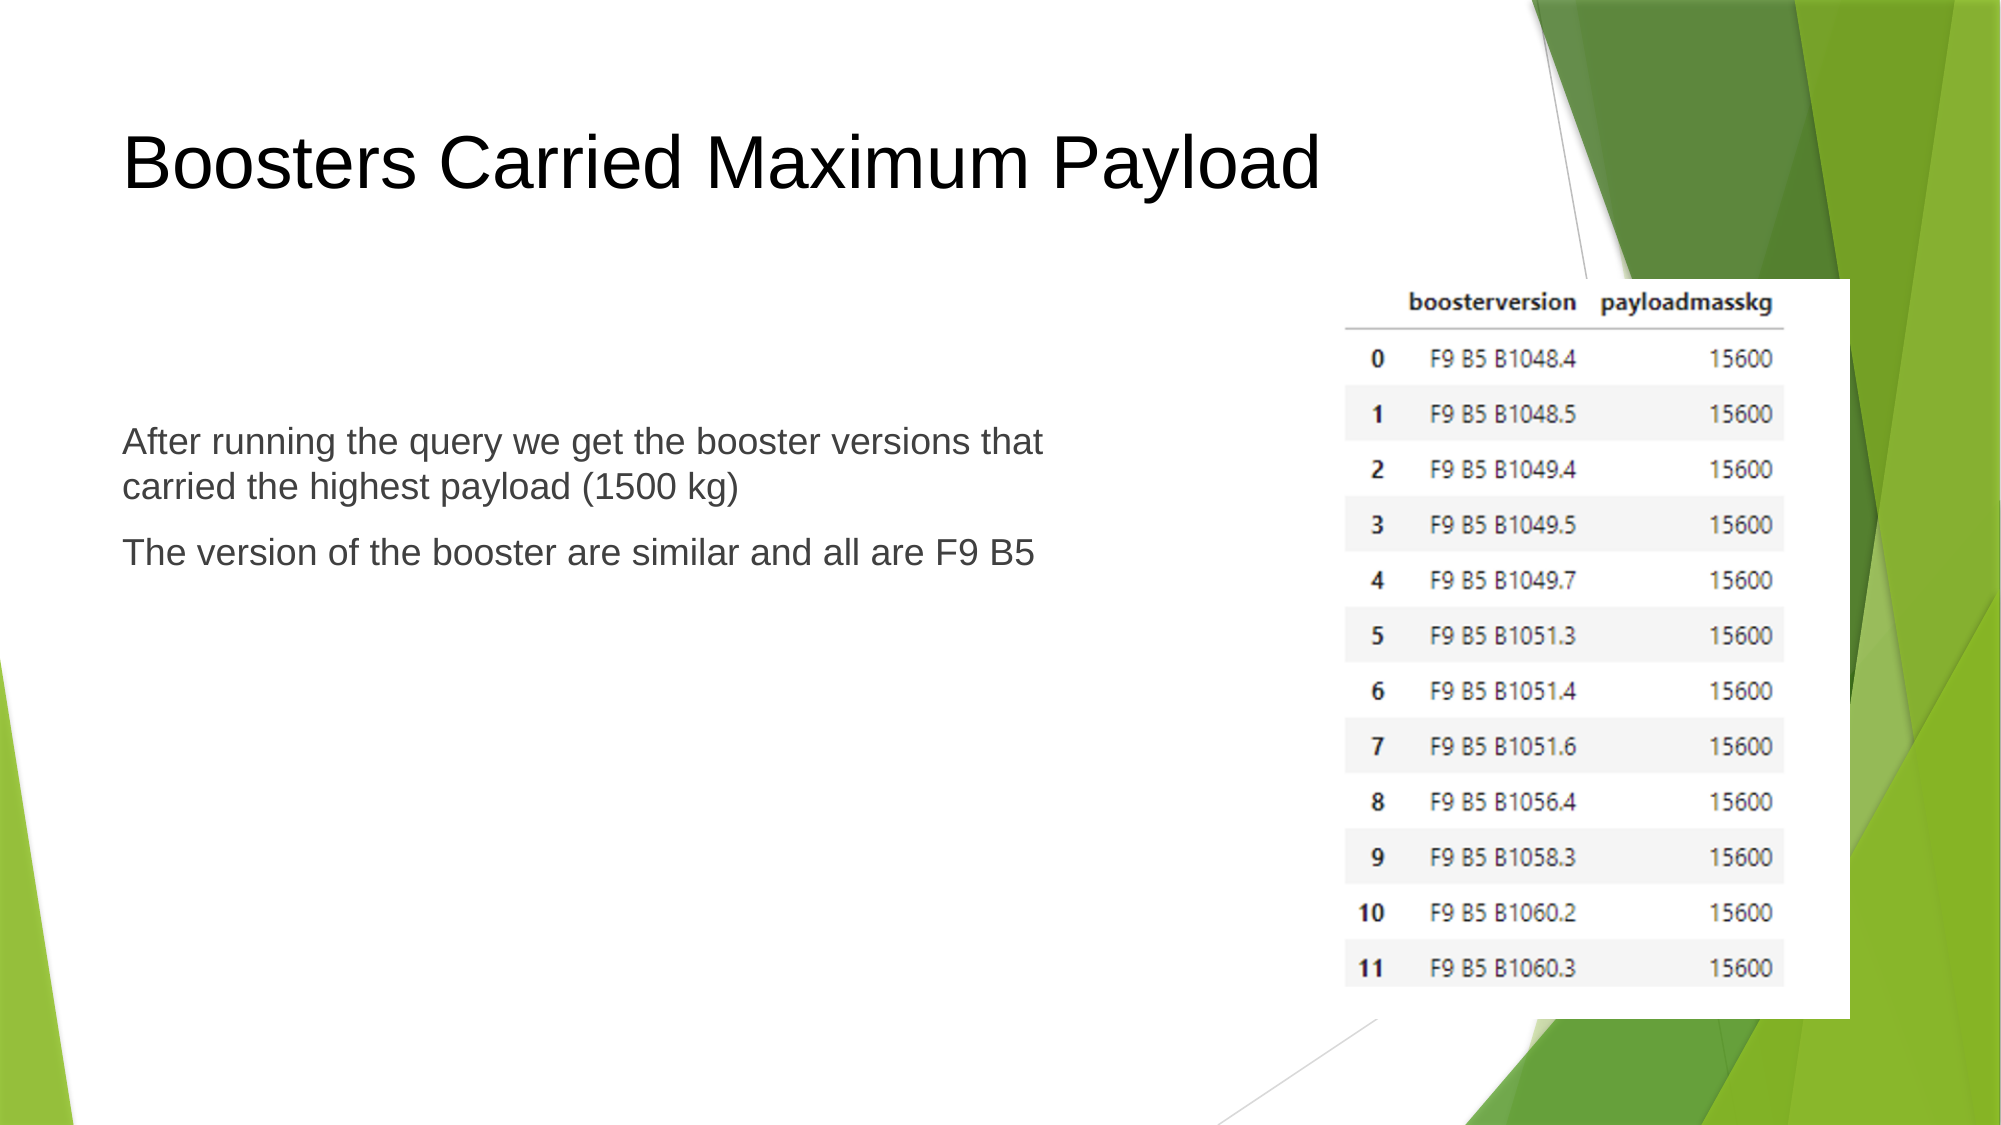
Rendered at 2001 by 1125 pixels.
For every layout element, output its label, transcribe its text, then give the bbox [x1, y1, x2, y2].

list After running the query we get the booster versions that carried the highest payload (1500 kg) The version of the booster are similar and all are F9 B5 [107, 343, 1162, 975]
picture [1329, 278, 1850, 1020]
title Boosters Carried Maximum Payload [107, 106, 1850, 237]
